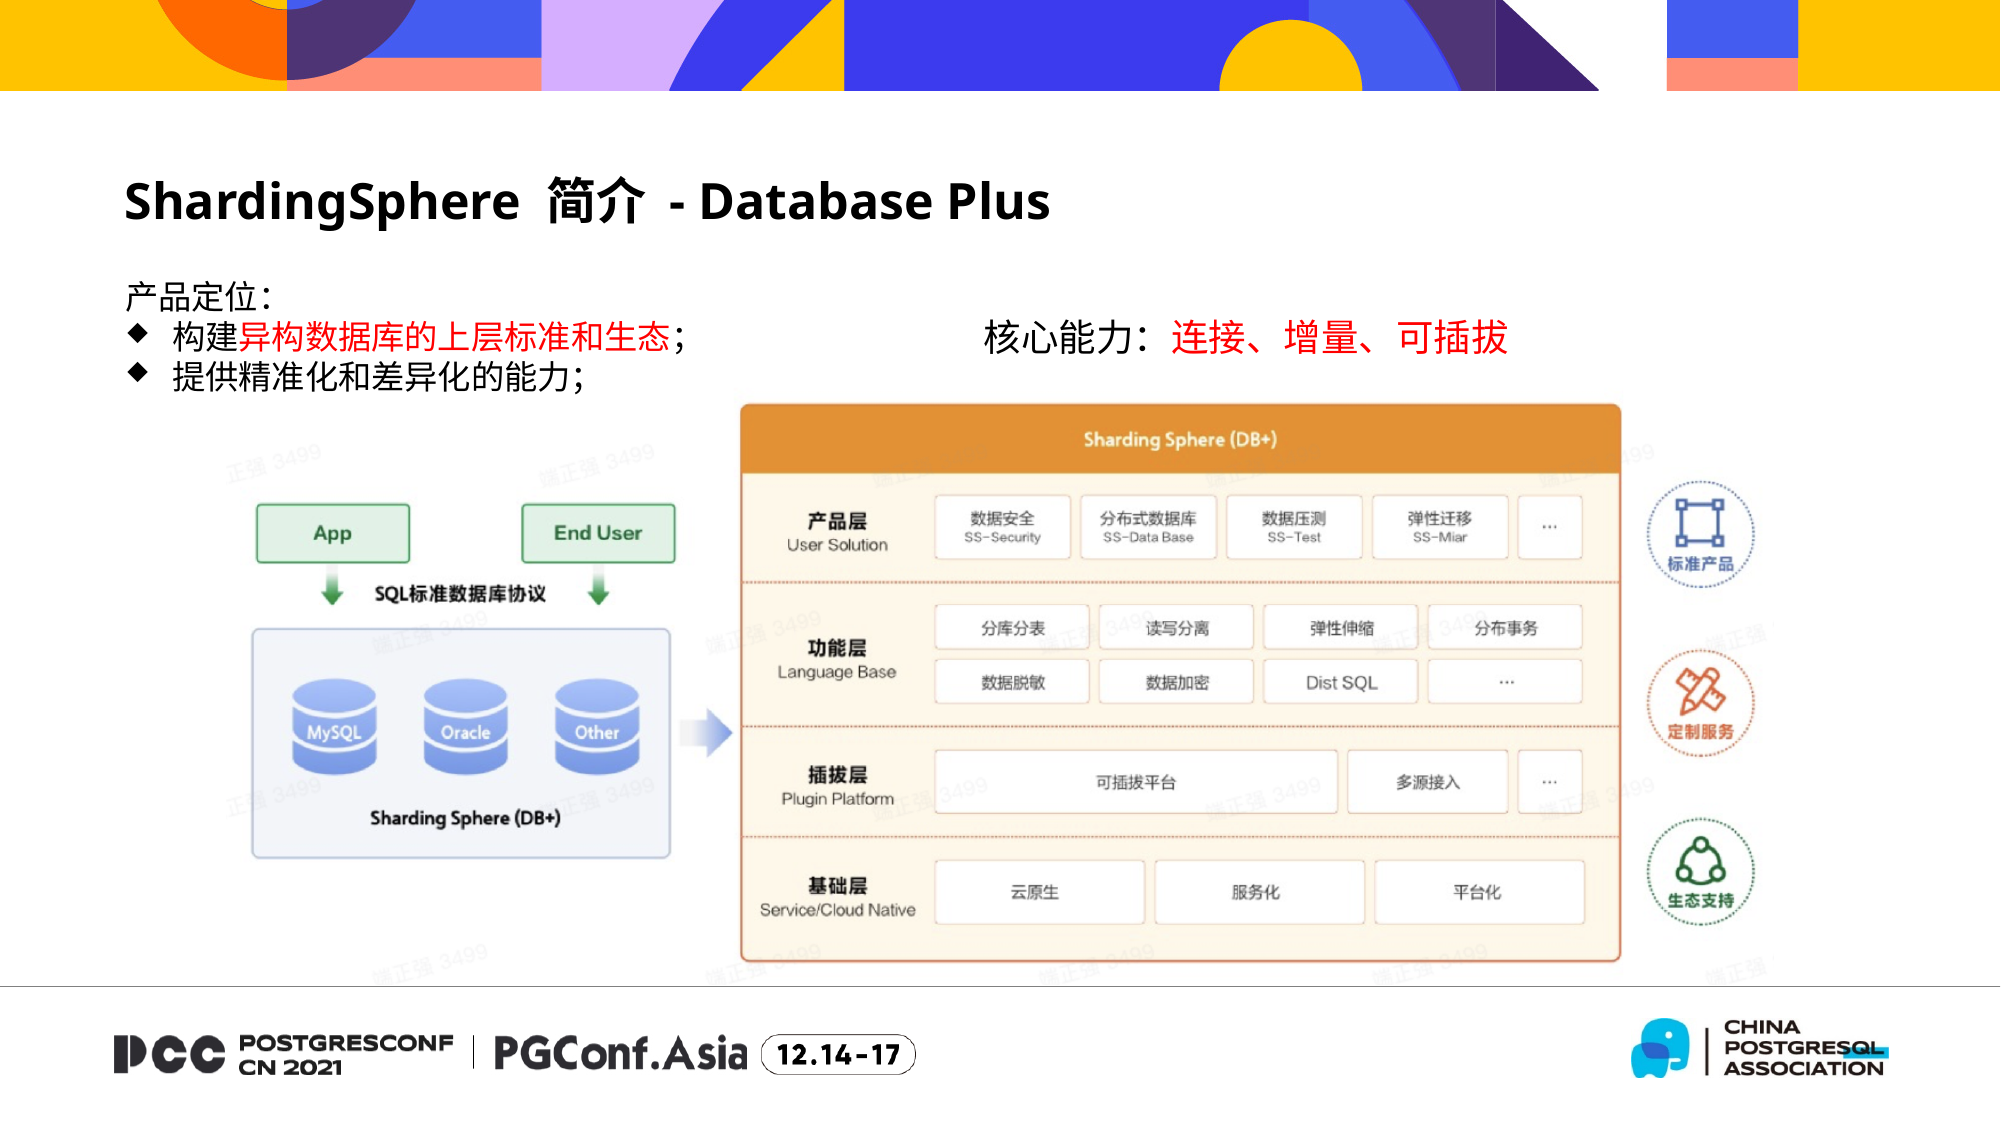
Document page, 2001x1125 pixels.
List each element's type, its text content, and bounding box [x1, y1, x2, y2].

picture [113, 1034, 747, 1075]
picture [1631, 1063, 1638, 1078]
text_box ShardingSphere 简介 - Database Plus [109, 150, 1890, 237]
text_box 产品定位： 构建异构数据库的上层标准和生态； 提供精准化和差异化的能力； [110, 268, 720, 404]
picture [1641, 1074, 1657, 1078]
picture [1665, 1032, 1672, 1038]
picture [758, 1028, 918, 1078]
text_box 核心能力：连接、增量、可插拔 [969, 306, 1524, 367]
picture [226, 379, 1774, 985]
picture [1631, 1018, 1889, 1078]
picture [0, 0, 2000, 91]
